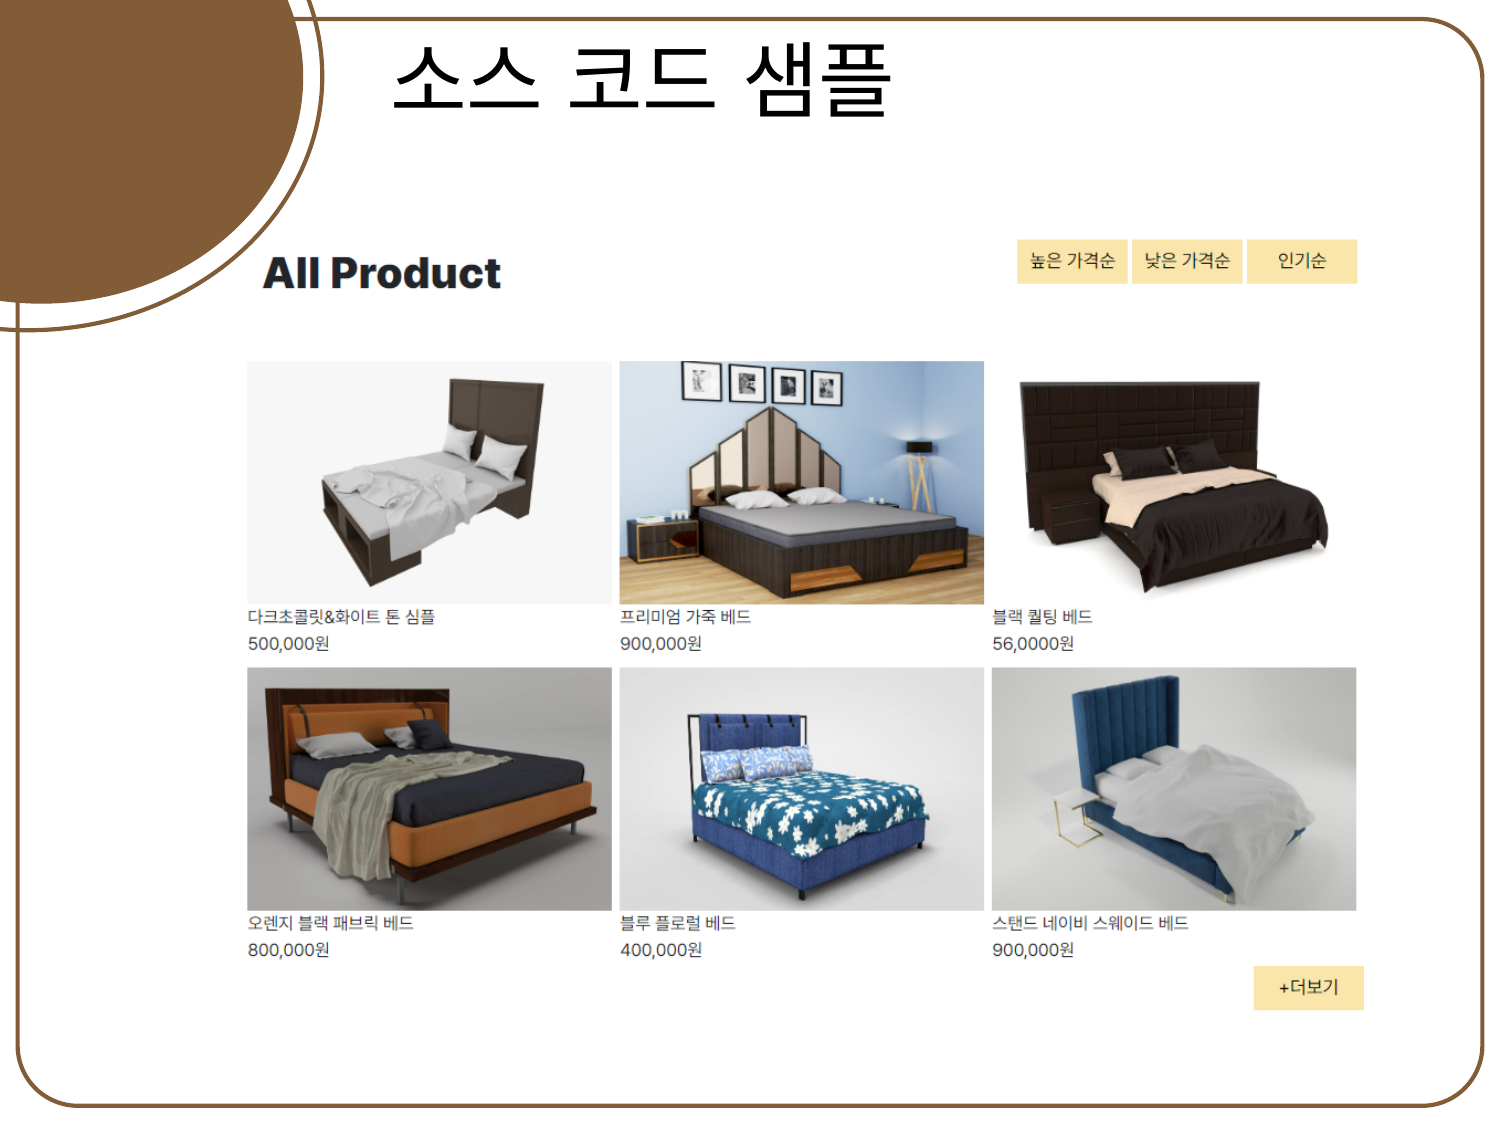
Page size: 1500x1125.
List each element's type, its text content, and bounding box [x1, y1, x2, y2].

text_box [0, 0, 323, 331]
text_box 소스 코드 샘플 [375, 21, 911, 136]
text_box [15, 16, 1485, 1108]
picture [159, 192, 1406, 1028]
